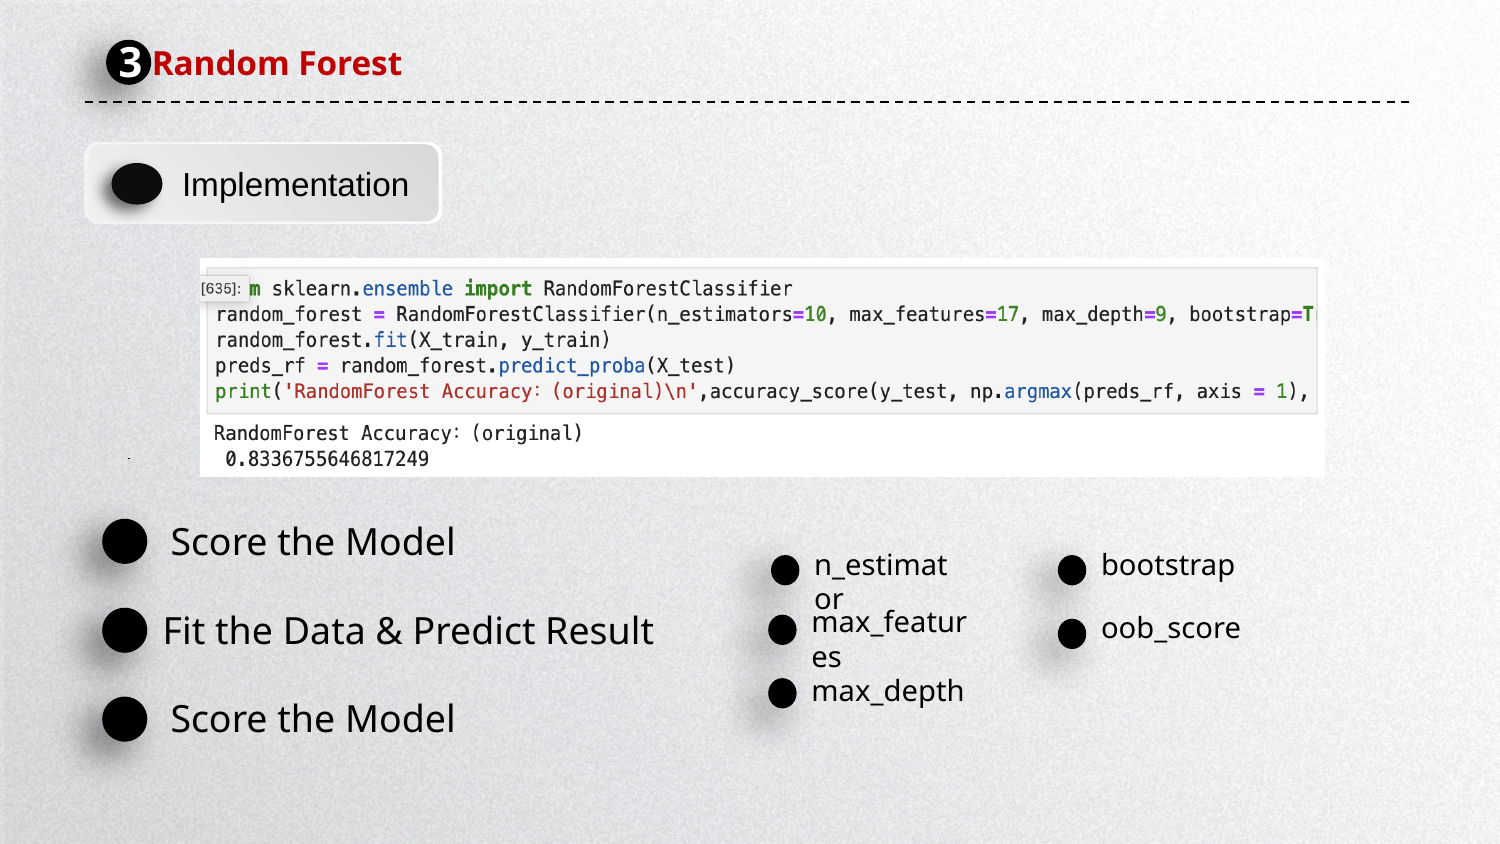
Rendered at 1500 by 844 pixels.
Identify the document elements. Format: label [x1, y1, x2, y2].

text_box [84, 141, 443, 224]
picture [0, 0, 1500, 844]
